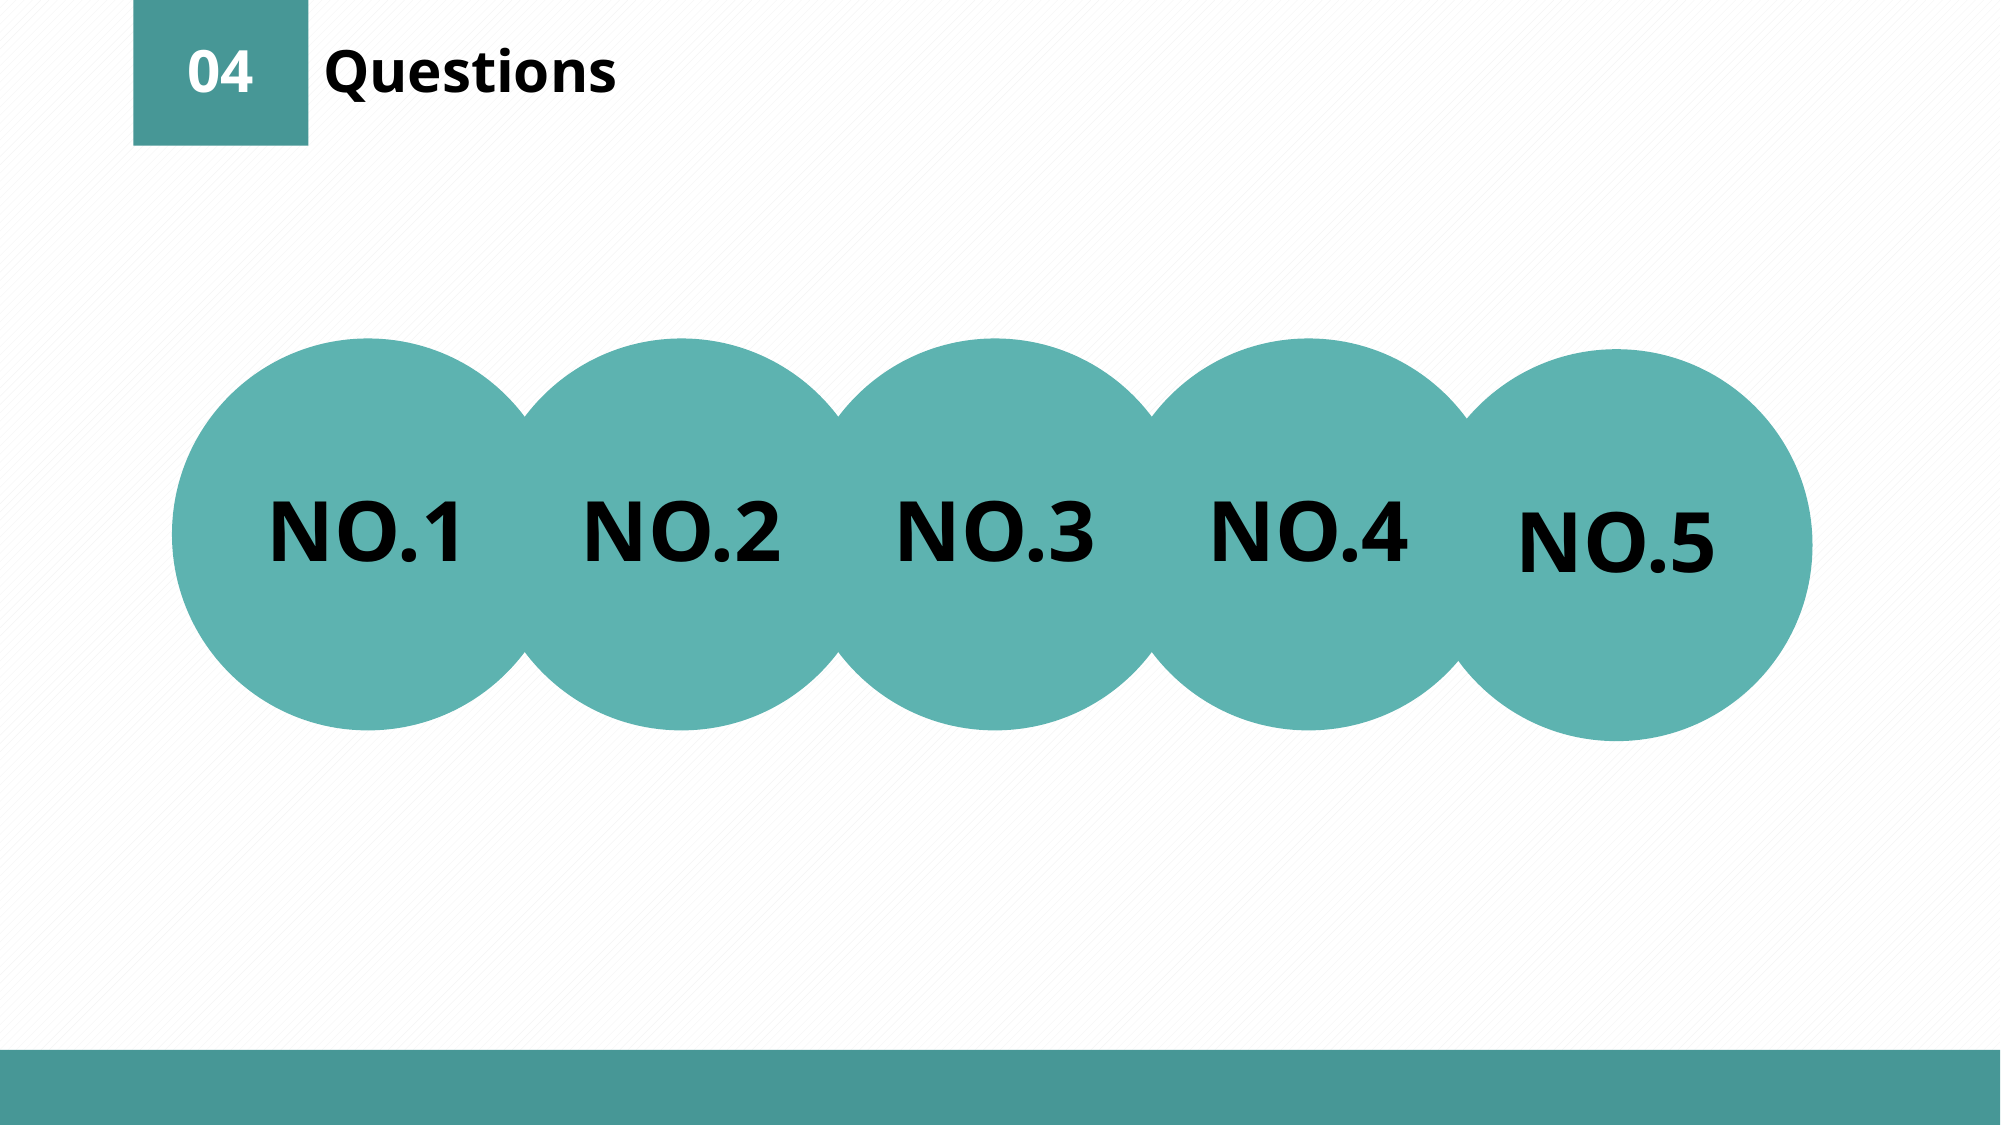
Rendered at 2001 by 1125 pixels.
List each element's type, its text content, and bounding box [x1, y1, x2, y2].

text_box NO.5 [1419, 348, 1814, 743]
text_box NO.4 [1111, 337, 1467, 732]
text_box NO.1 [170, 337, 524, 732]
text_box NO.3 [798, 337, 1152, 732]
text_box NO.2 [484, 337, 838, 732]
list 04 [133, 34, 308, 105]
list Questions [308, 34, 1087, 105]
